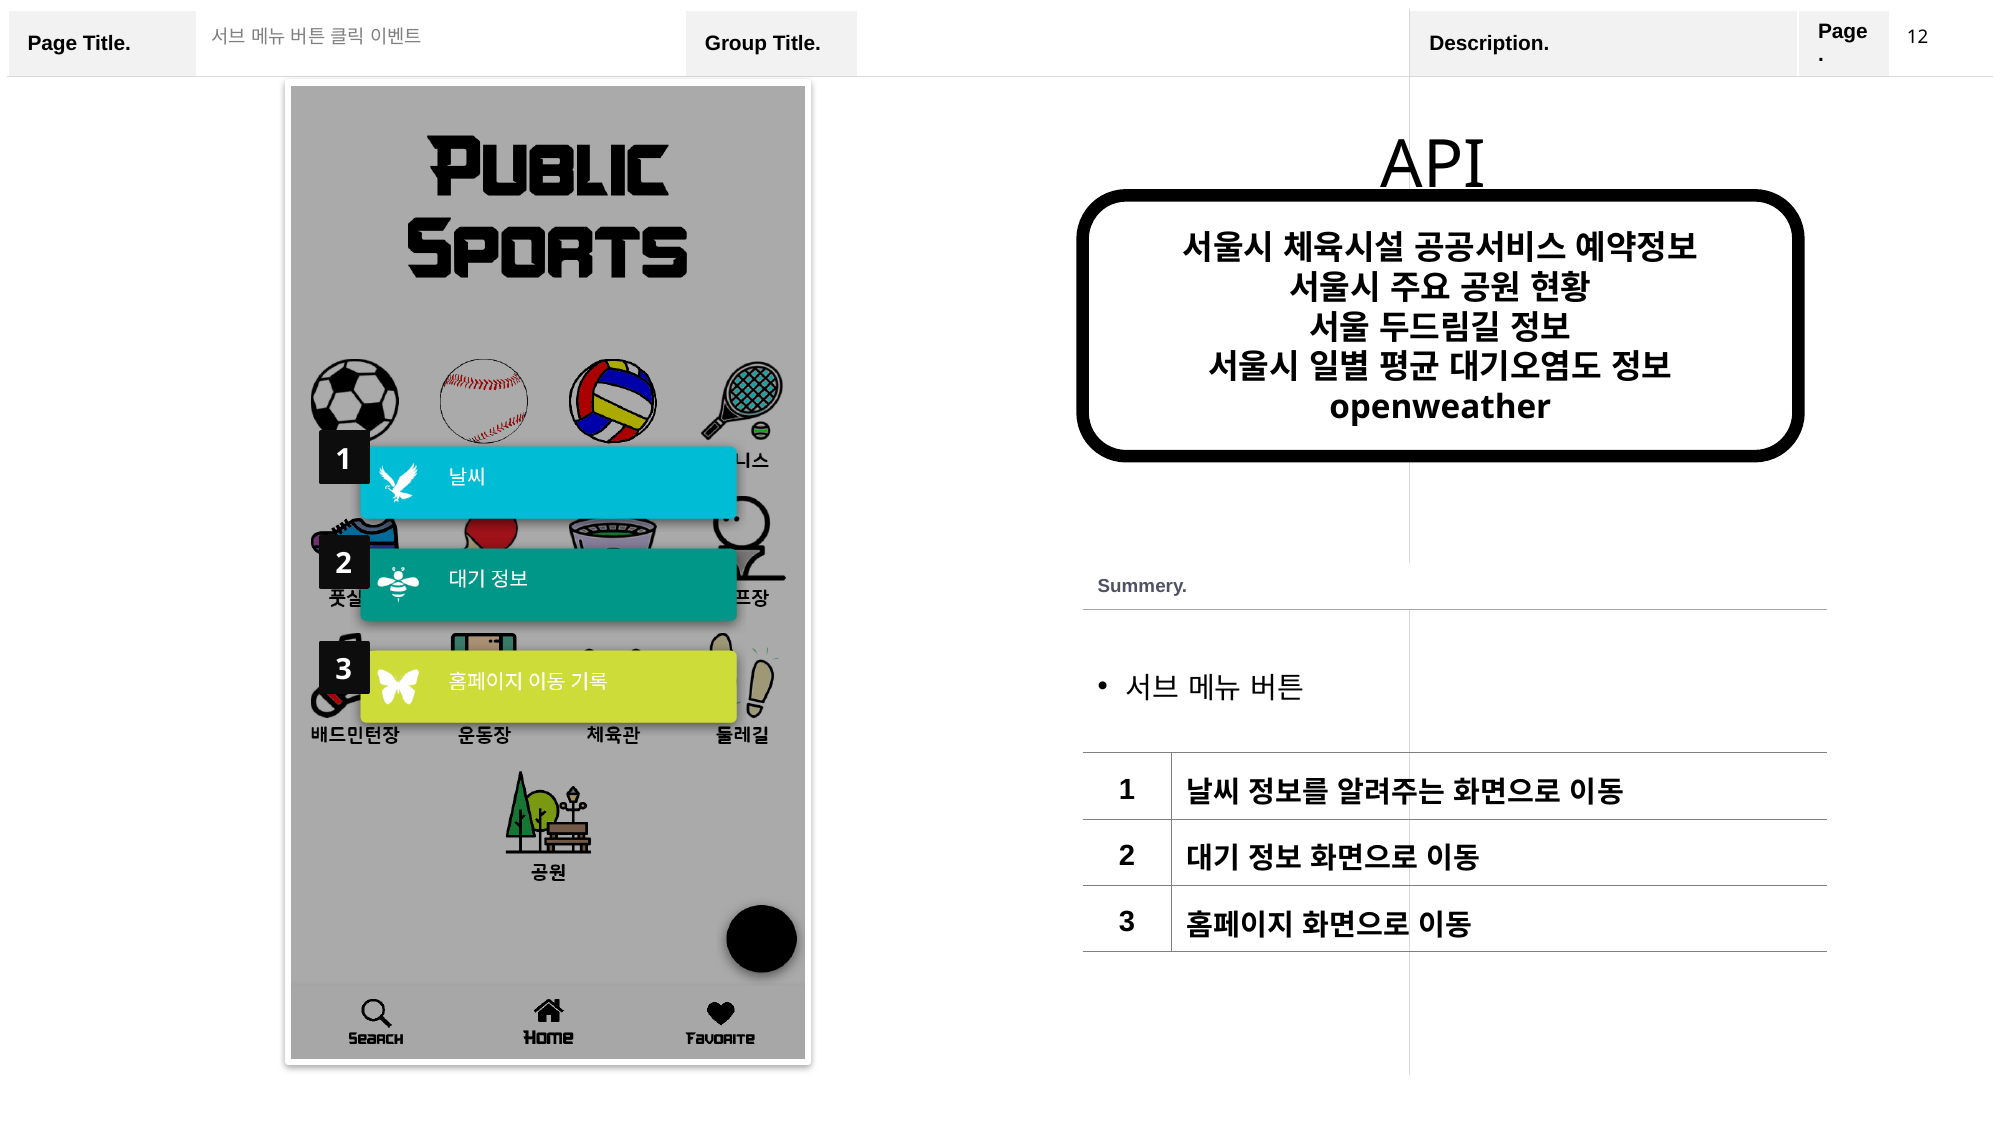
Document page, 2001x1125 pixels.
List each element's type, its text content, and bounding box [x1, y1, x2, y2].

table_cell 대기 정보 화면으로 이동 [1172, 820, 1827, 885]
table_cell 3 [1083, 886, 1171, 951]
text_box API [1366, 113, 1538, 209]
table_cell 2 [1083, 820, 1171, 885]
text_box 서울시 체육시설 공공서비스 예약정보 서울시 주요 공원 현황 서울 두드림길 정보 서울시 일별 평균 대기오염도 정보 openweather [1080, 193, 1801, 459]
table_cell 날씨 정보를 알려주는 화면으로 이동 [1172, 753, 1827, 819]
table_cell 서브 메뉴 버튼 [1083, 610, 1827, 752]
picture [290, 85, 806, 1059]
list 서브 메뉴 버튼 클릭 이벤트 [196, 18, 684, 55]
table_cell 홈페이지 화면으로 이동 [1172, 886, 1827, 951]
table_cell 1 [1083, 753, 1171, 819]
text_box 12 [1892, 17, 2000, 58]
table_header Summery. [1083, 563, 1827, 609]
